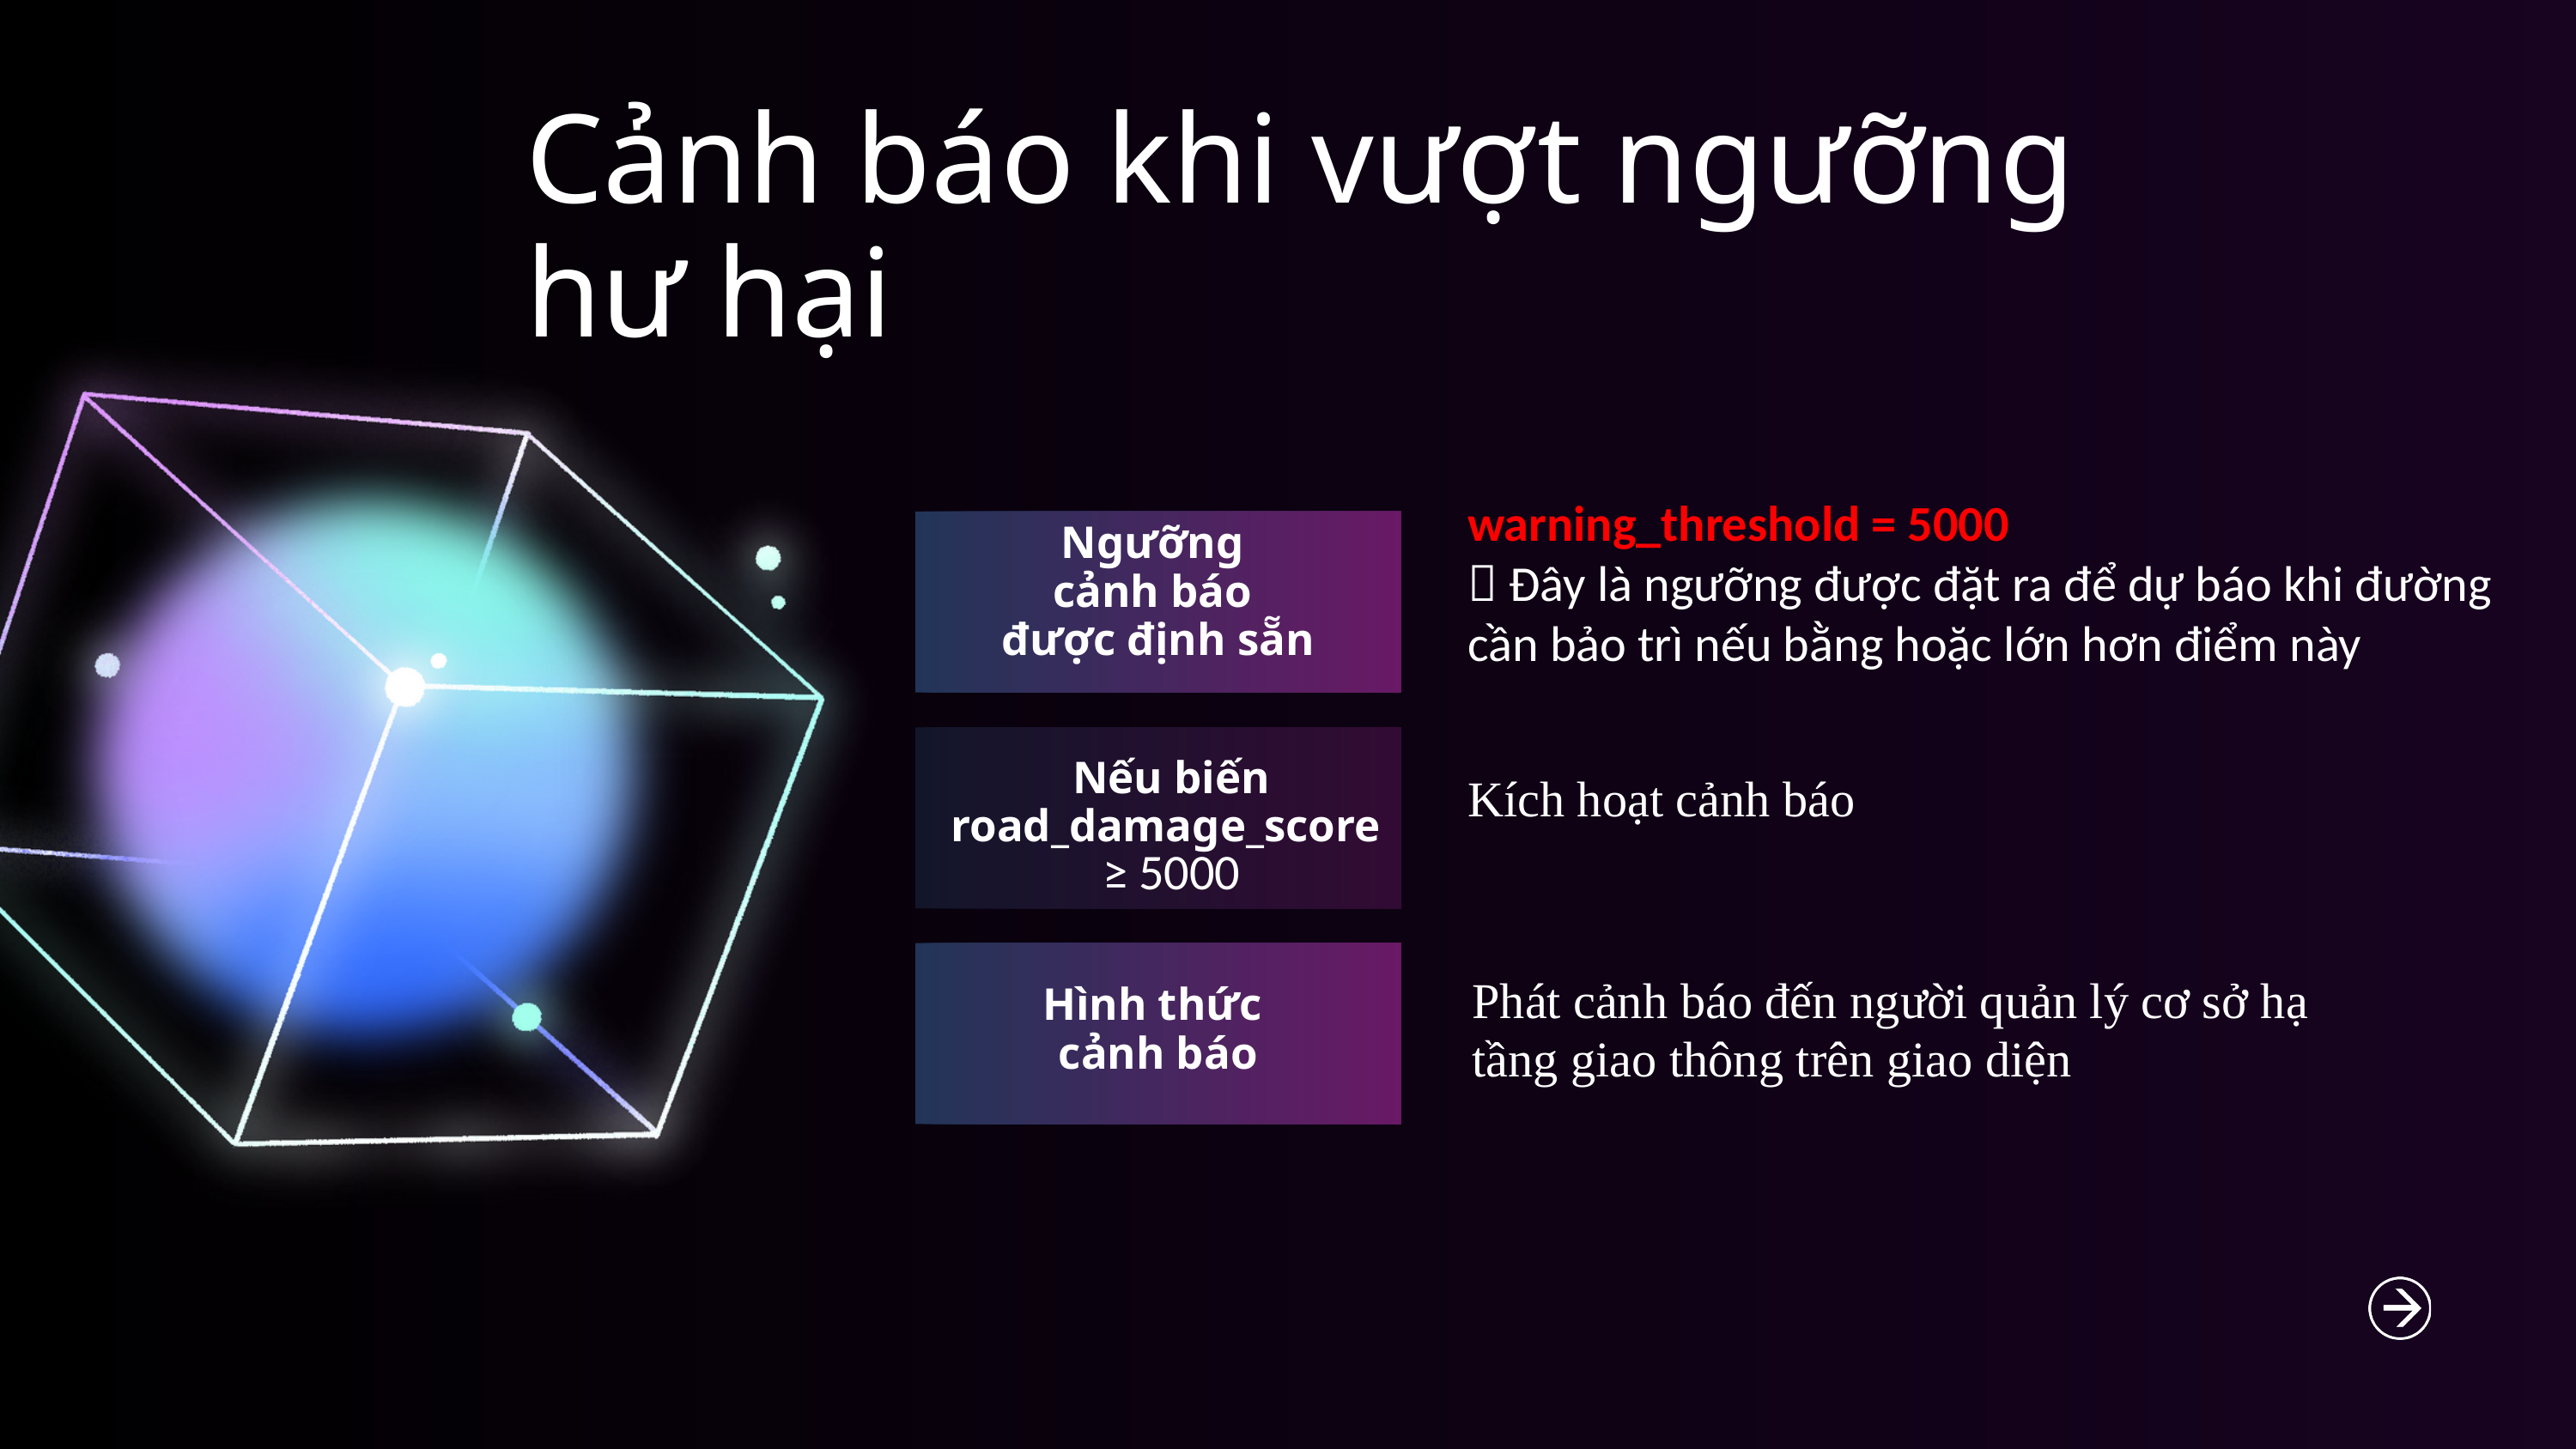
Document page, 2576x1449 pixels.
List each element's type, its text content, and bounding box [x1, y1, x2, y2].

text_box Phát cảnh báo đến người quản lý cơ sở hạ tầng giao thông trên giao diện [1472, 969, 2400, 1088]
text_box [0, 330, 883, 1211]
text_box Cảnh báo khi vượt ngưỡng hư hại [526, 93, 2215, 361]
text_box Kích hoạt cảnh báo [1467, 767, 2396, 827]
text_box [914, 943, 1401, 1125]
text_box [2368, 1276, 2432, 1340]
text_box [914, 727, 1401, 909]
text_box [914, 511, 1401, 693]
text_box warning_threshold = 5000  Đây là ngưỡng được đặt ra để dự báo khi đường cần bảo trì nếu bằng hoặc lớn hơn điểm này [1467, 491, 2501, 672]
